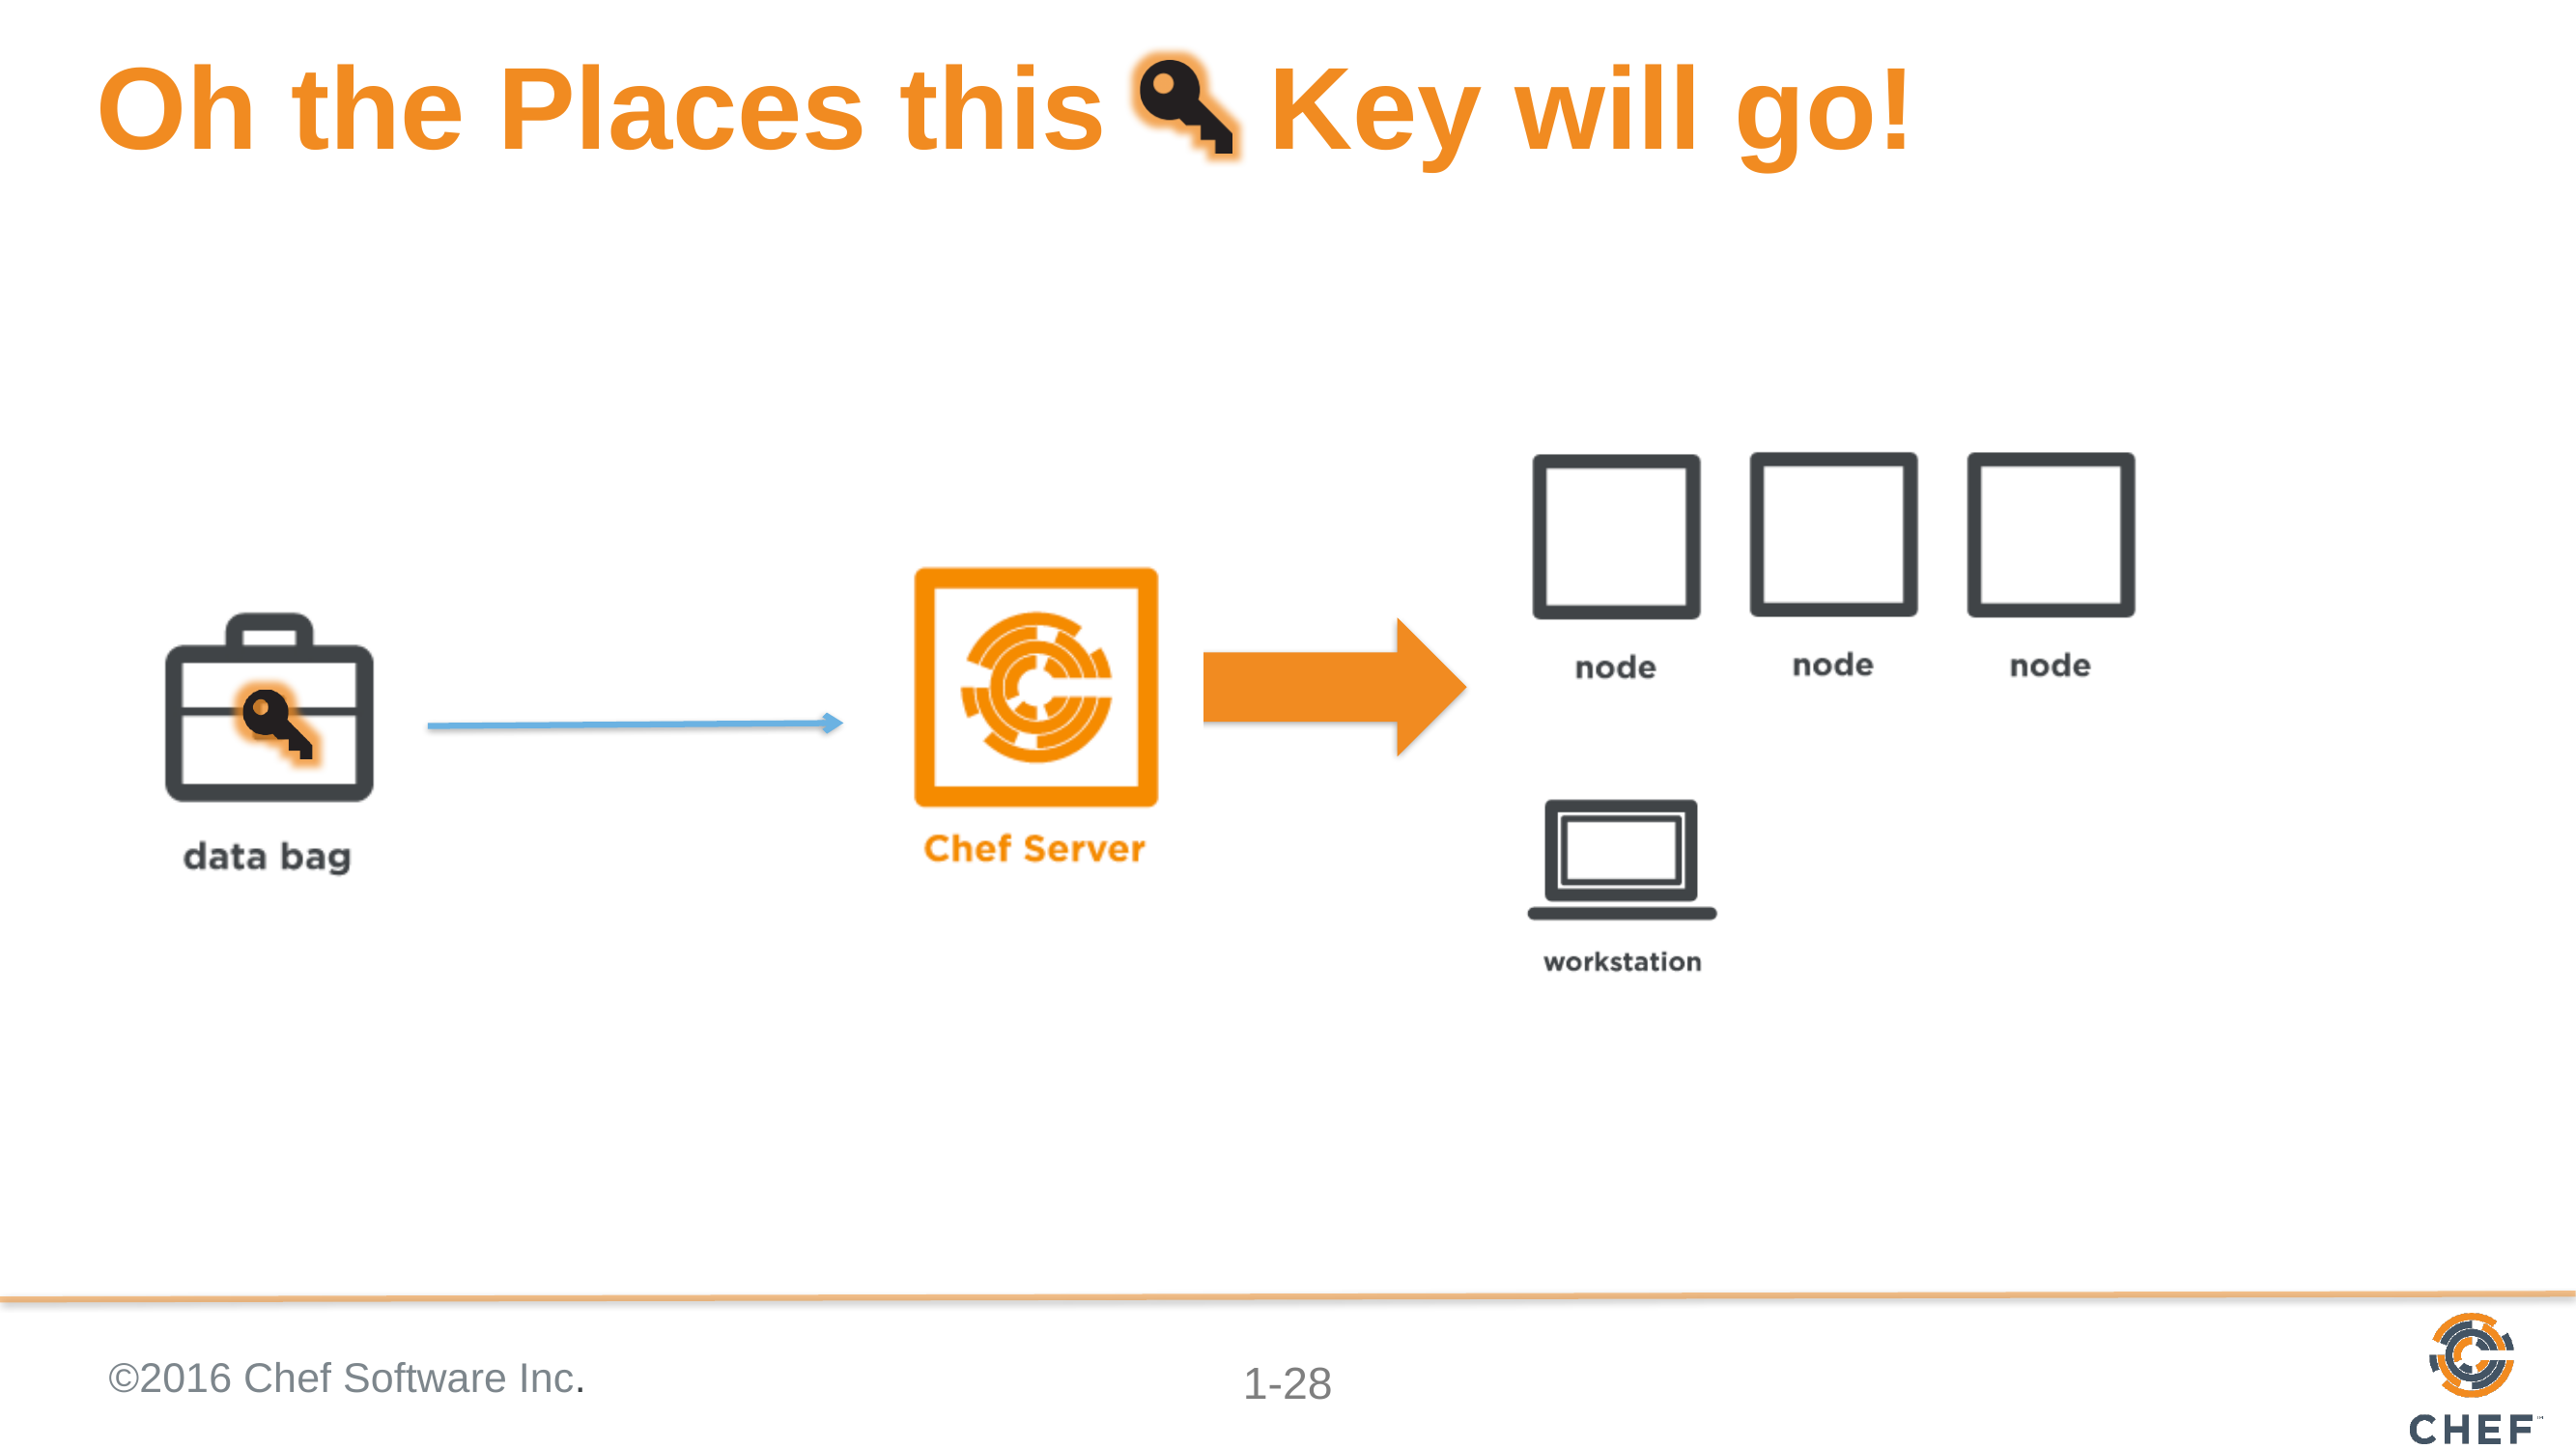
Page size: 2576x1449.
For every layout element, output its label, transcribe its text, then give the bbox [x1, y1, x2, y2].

title Oh the Places this Key will go! [96, 48, 2463, 180]
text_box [427, 723, 844, 726]
picture [2399, 1297, 2551, 1449]
picture [127, 530, 412, 919]
picture [1479, 760, 1762, 1028]
text_box [1207, 616, 1468, 757]
picture [868, 536, 1203, 912]
picture [1139, 60, 1233, 154]
picture [1486, 395, 2187, 726]
